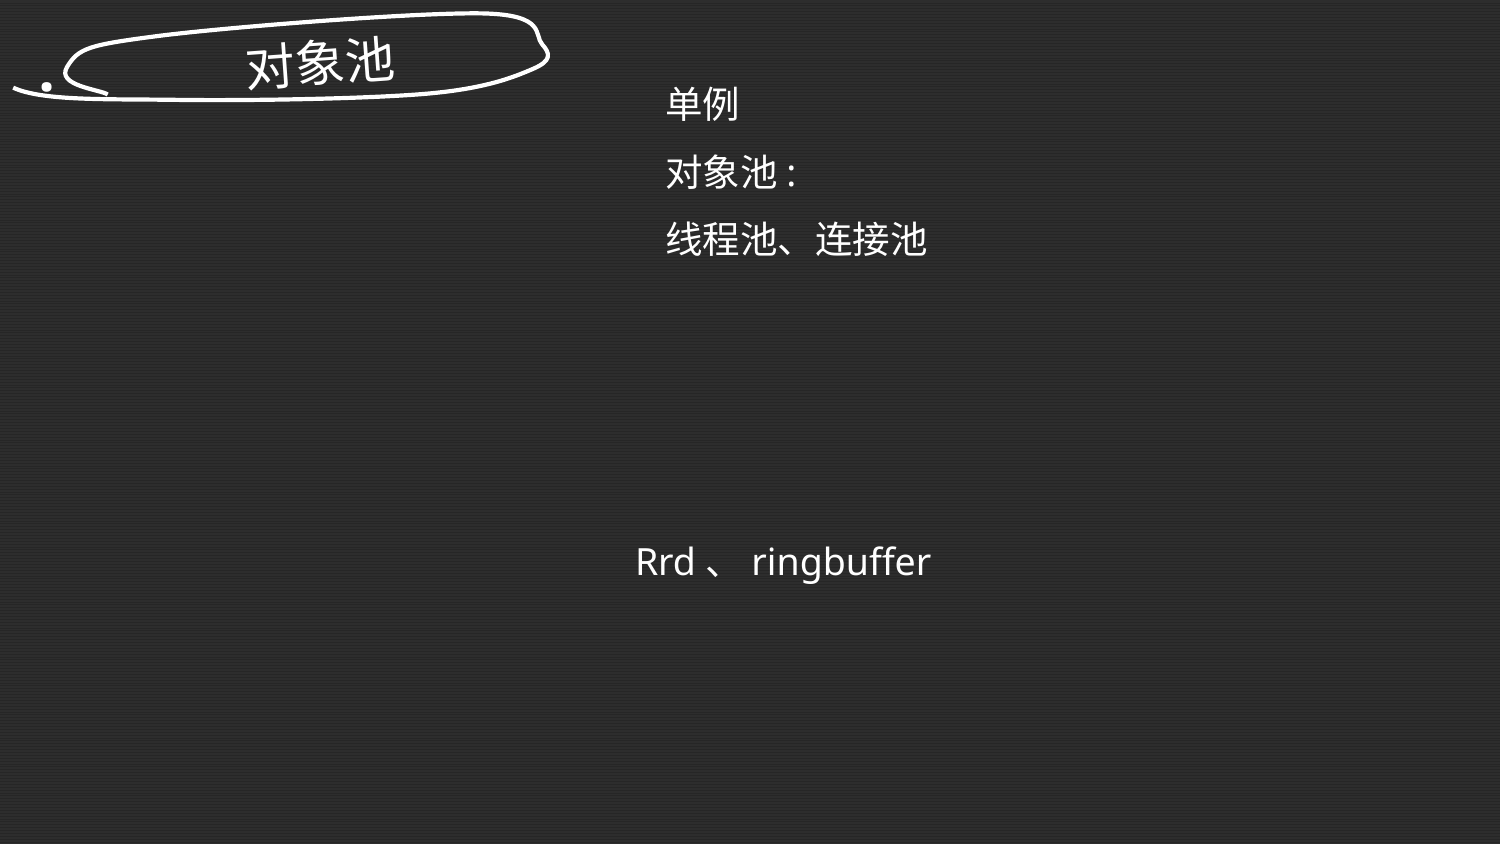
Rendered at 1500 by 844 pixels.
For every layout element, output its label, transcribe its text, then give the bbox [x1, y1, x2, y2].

text_box Rrd、ringbuffer [620, 507, 1132, 591]
text_box 单例 对象池: 线程池、连接池 [650, 51, 1162, 269]
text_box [12, 13, 549, 112]
